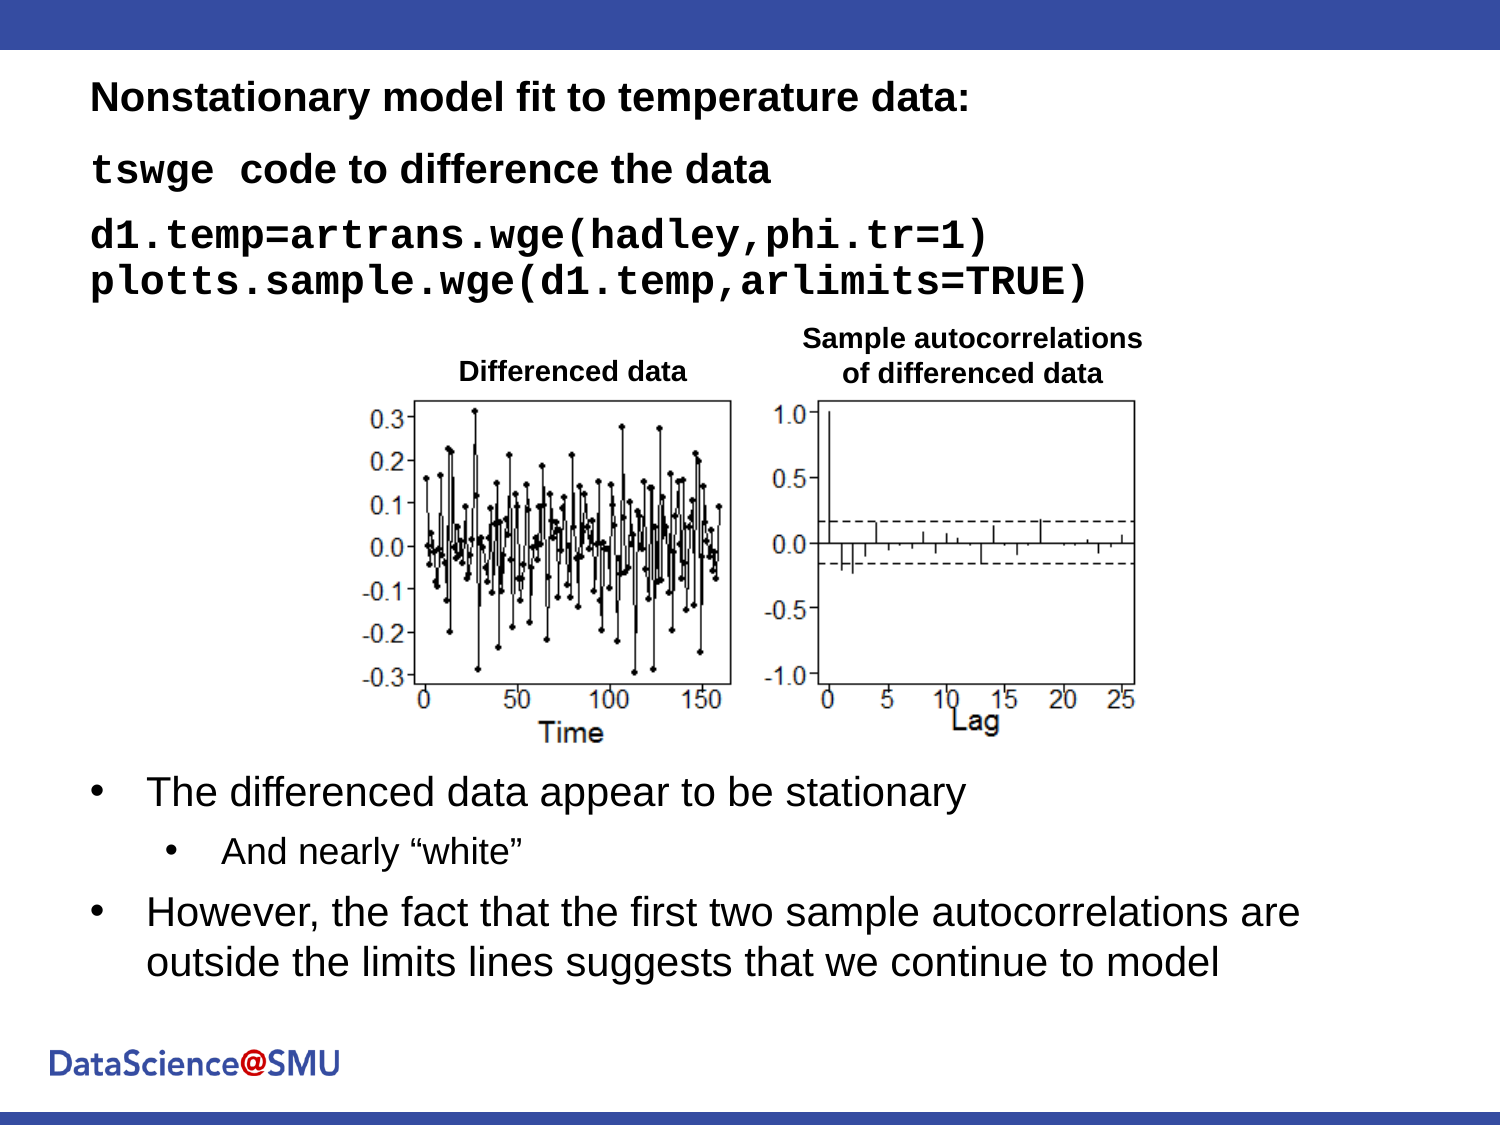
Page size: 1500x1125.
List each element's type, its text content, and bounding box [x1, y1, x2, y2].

picture [50, 1049, 339, 1076]
picture [358, 393, 1142, 751]
text_box d1.temp=artrans.wge(hadley,phi.tr=1) plotts.sample.wge(d1.temp,arlimits=TRUE) [74, 213, 1428, 306]
text_box tswge code to difference the data [74, 134, 1428, 213]
text_box The differenced data appear to be stationary And nearly “white” However, the fact that the first two sample autocorrelations are outside the limits lines suggests that we continue to model [74, 757, 1428, 1004]
text_box Differenced data [410, 344, 736, 391]
text_box Nonstationary model fit to temperature data: [74, 62, 1428, 127]
text_box Sample autocorrelations of differenced data [785, 312, 1161, 401]
